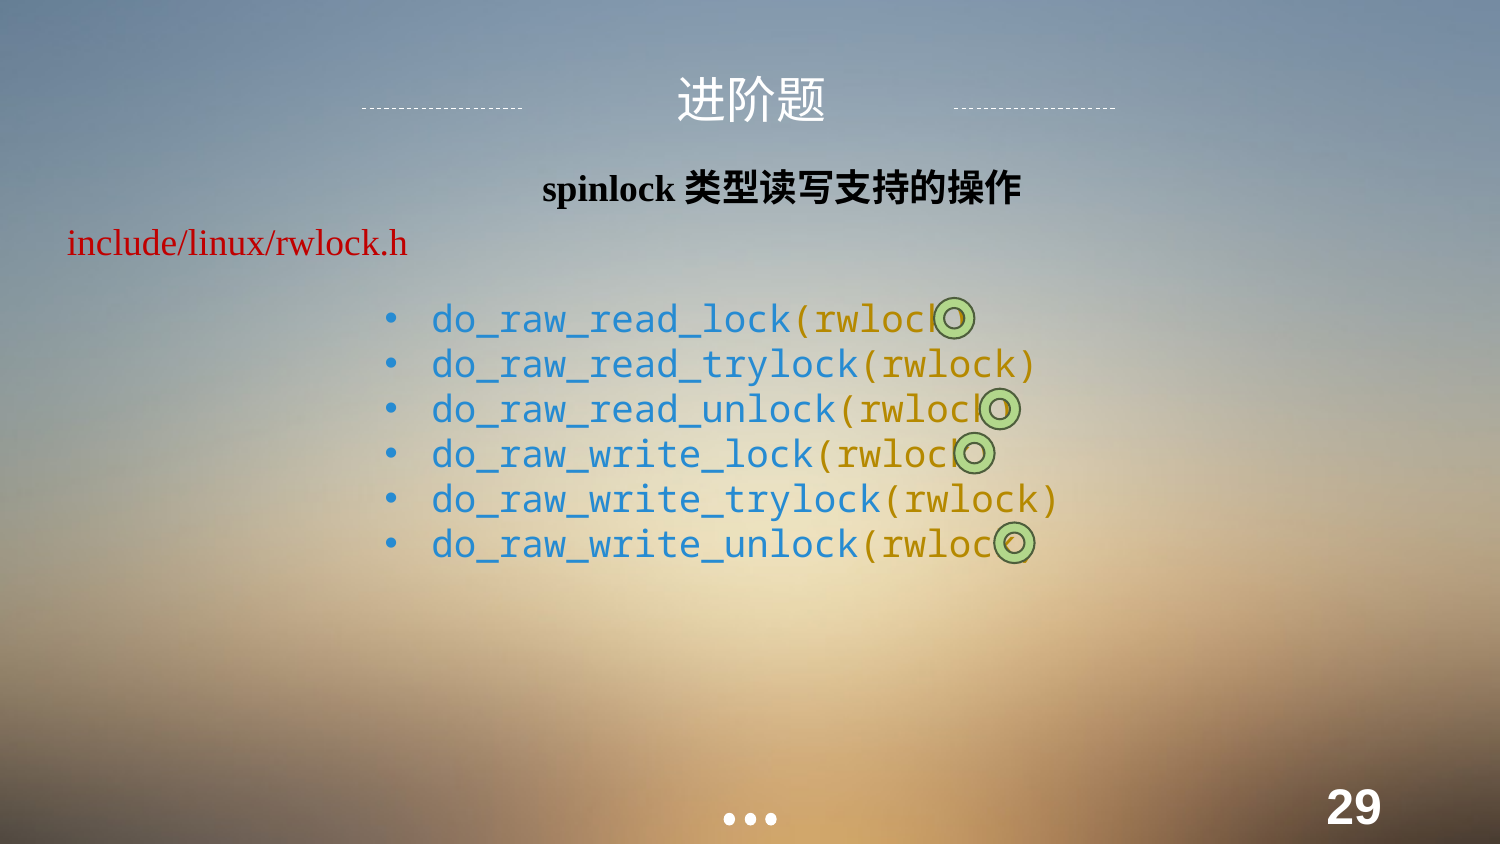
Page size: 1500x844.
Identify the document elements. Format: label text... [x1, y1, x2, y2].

text_box include/linux/rwlock.h [52, 188, 803, 271]
text_box [978, 387, 1022, 431]
text_box 进阶题 [548, 61, 955, 125]
text_box [764, 811, 778, 827]
text_box [722, 811, 737, 827]
picture [0, 0, 1500, 844]
slide_number 29 [1059, 782, 1397, 827]
text_box do_raw_read_lock(rwlock) do_raw_read_trylock(rwlock) do_raw_read_unlock(rwlock) do_raw_write_lock(rwlock) do_raw_write_trylock(rwlock) do_raw_write_unlock(rwlock) [369, 287, 1171, 618]
text_box [743, 811, 758, 827]
text_box [932, 296, 976, 340]
text_box [993, 521, 1036, 565]
text_box [953, 431, 996, 475]
text_box spinlock类型读写支持的操作 [41, 125, 1448, 217]
